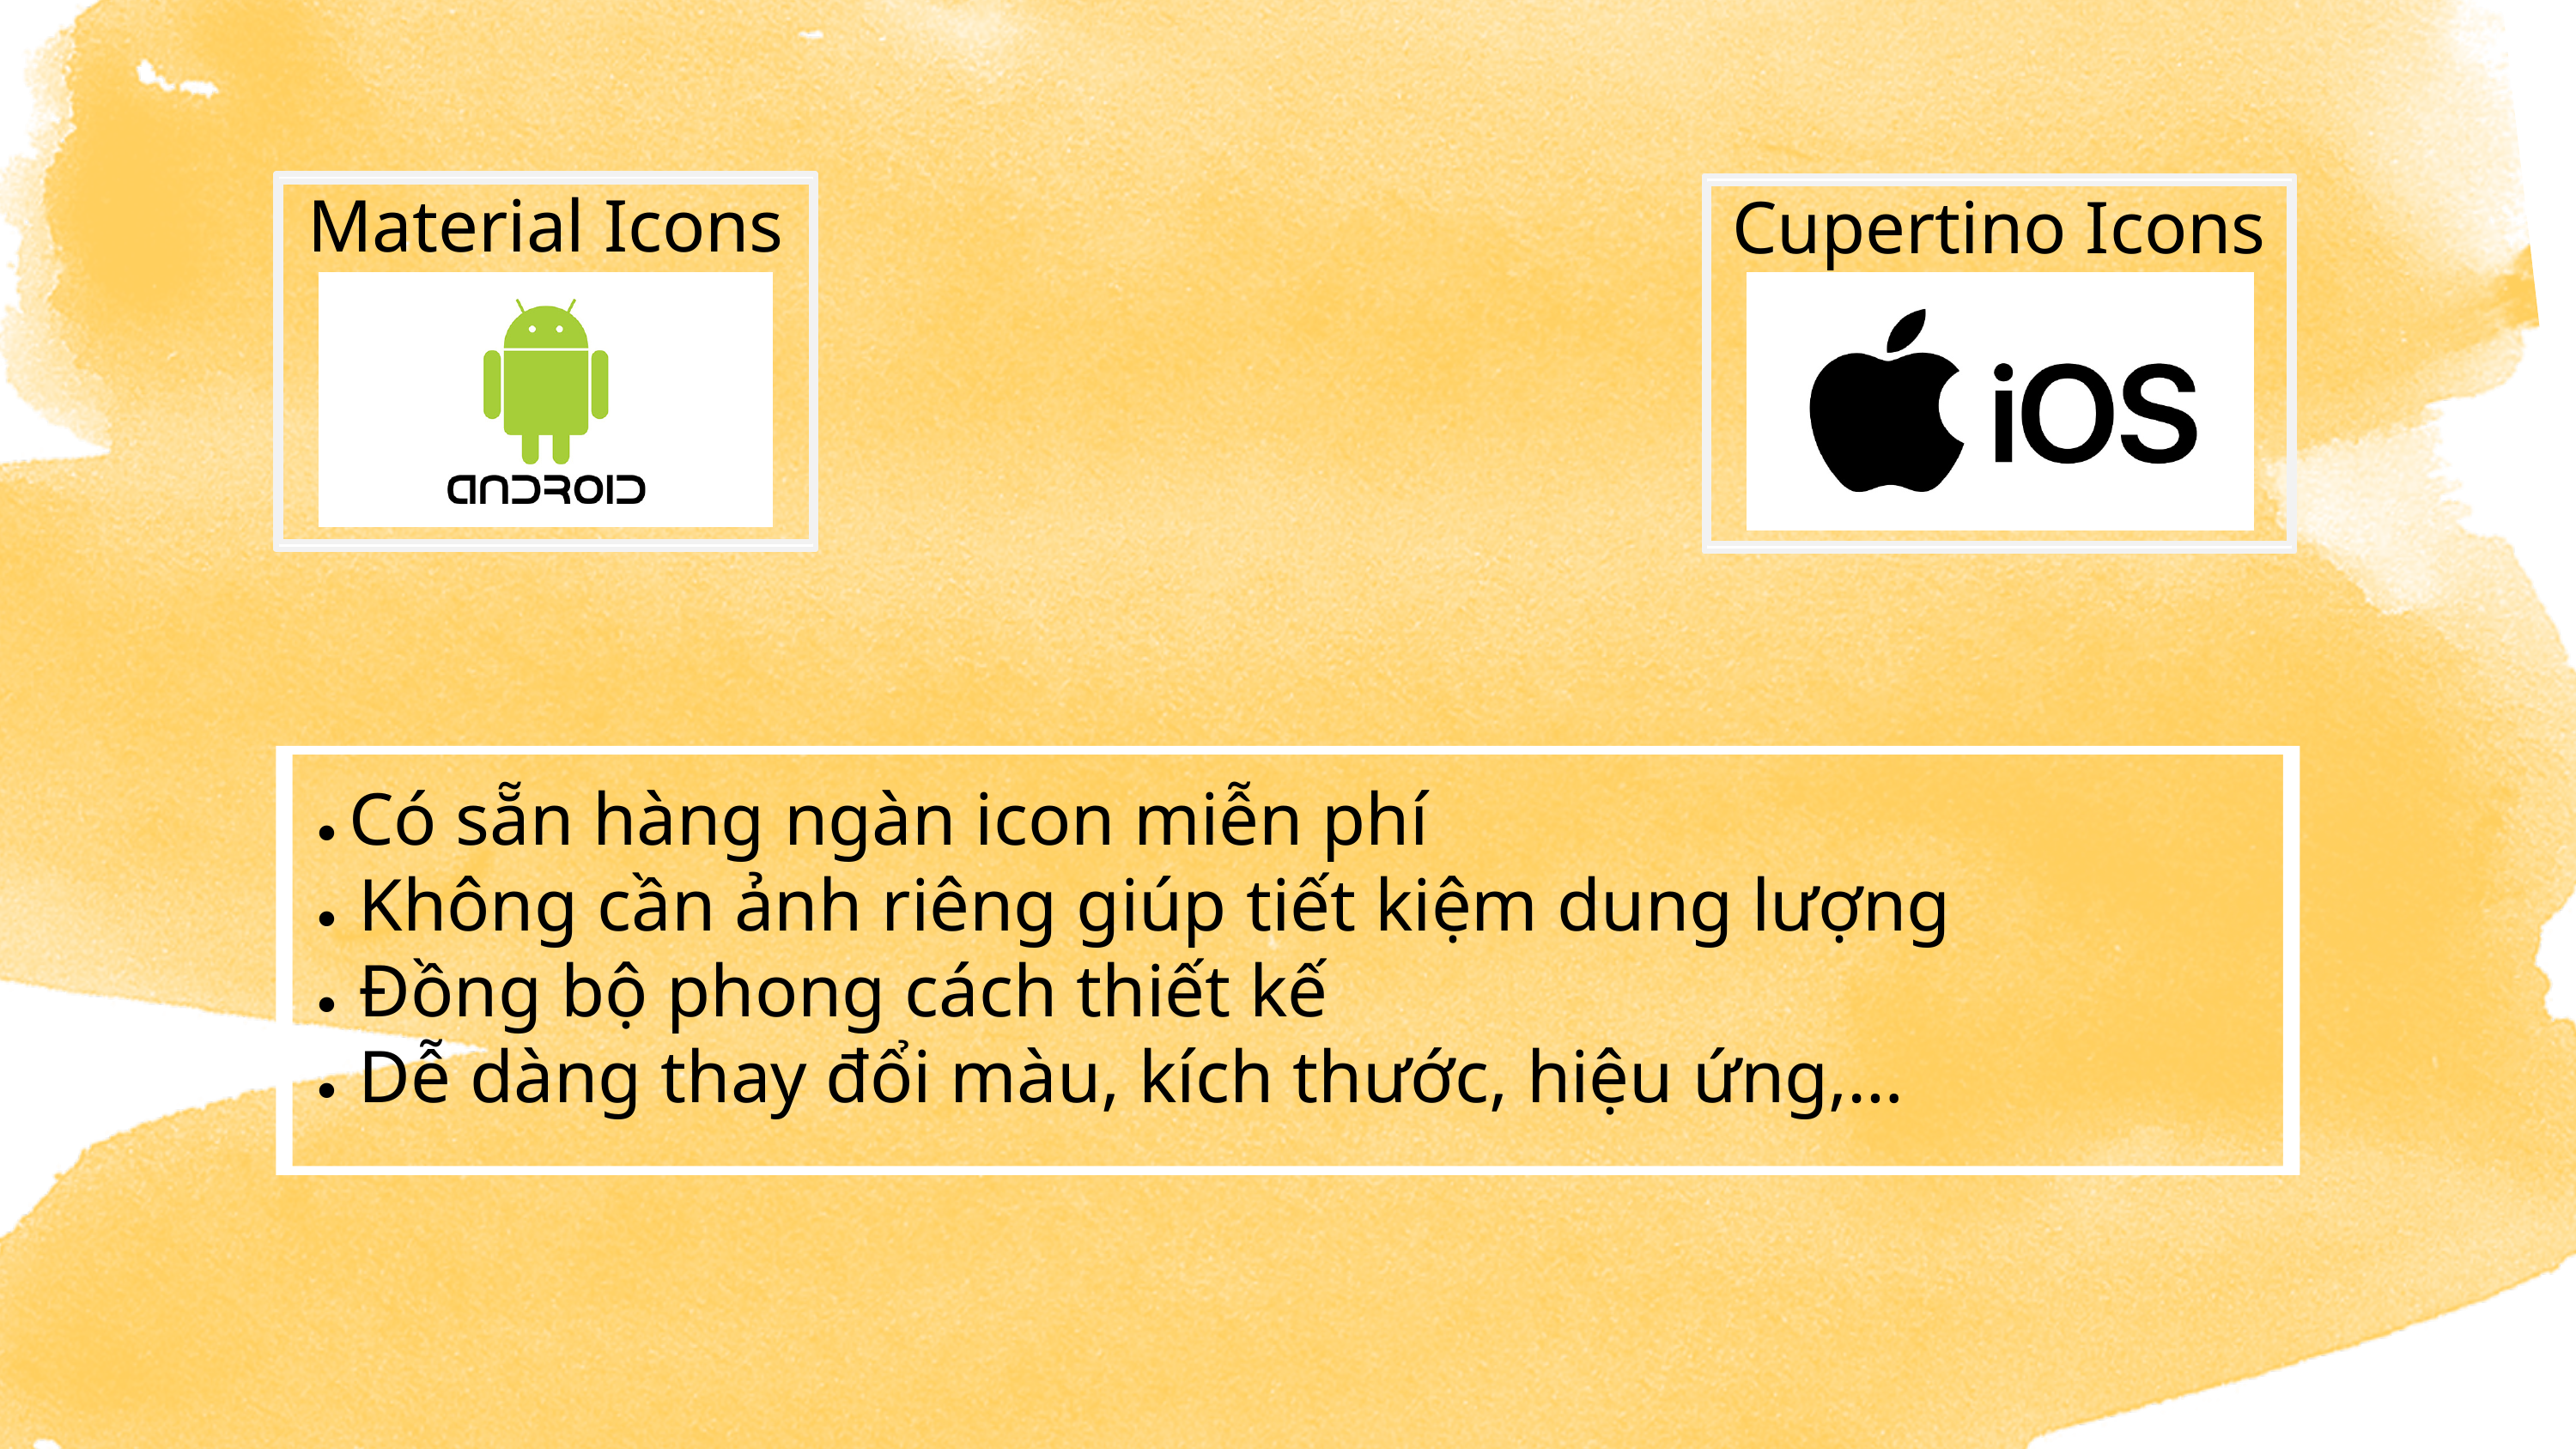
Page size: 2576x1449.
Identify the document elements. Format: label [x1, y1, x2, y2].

picture [319, 271, 773, 528]
text_box [276, 745, 2300, 1175]
text_box [276, 173, 817, 550]
picture [1747, 271, 2255, 531]
text_box [1704, 175, 2295, 552]
text_box [0, 0, 2576, 1449]
